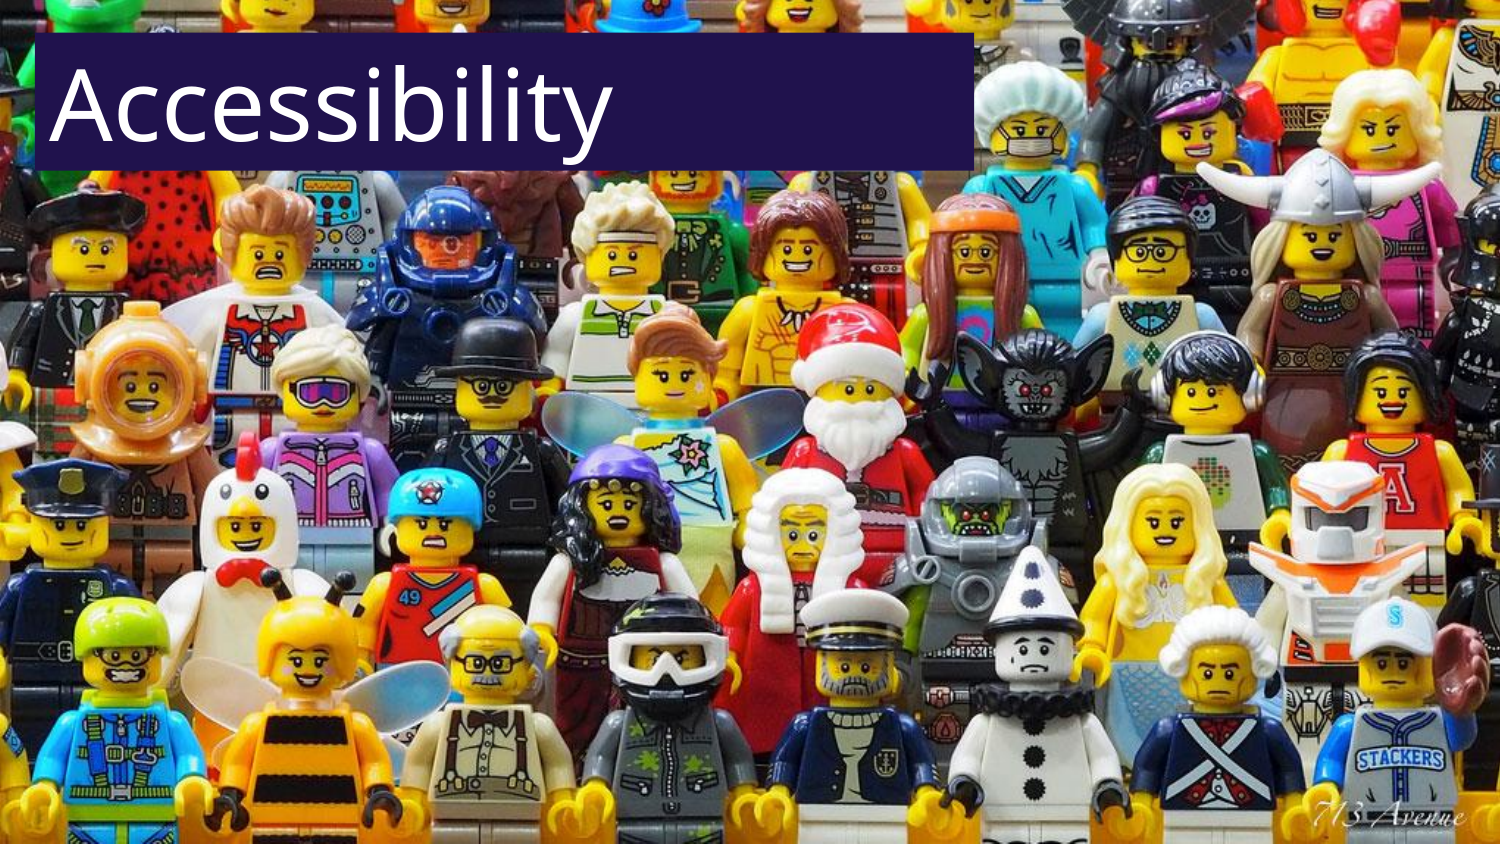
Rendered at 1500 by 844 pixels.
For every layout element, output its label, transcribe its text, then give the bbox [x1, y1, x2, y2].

picture [0, 0, 1500, 844]
title Accessibility [34, 32, 975, 171]
